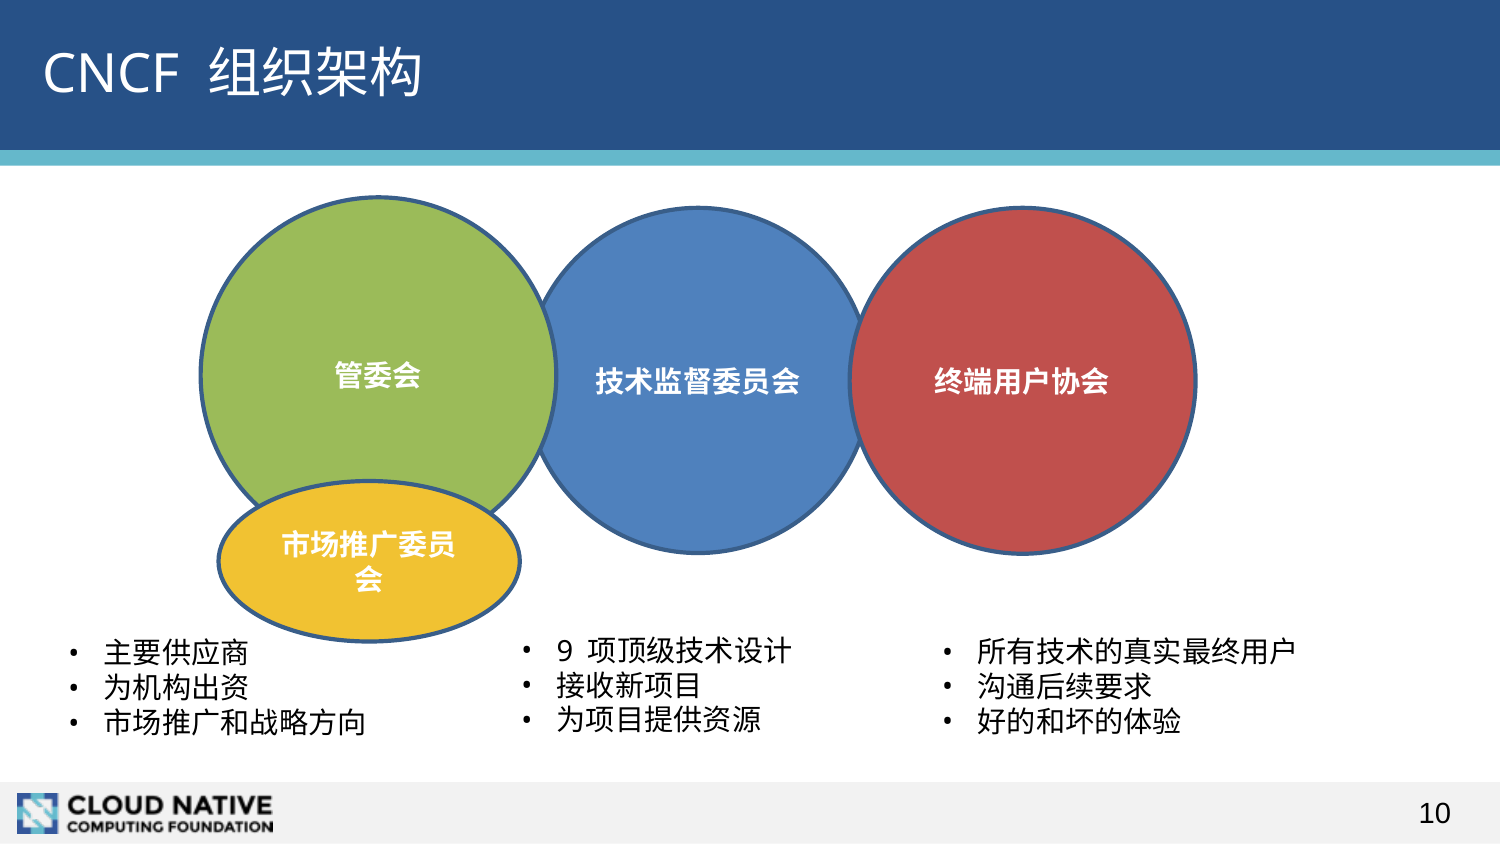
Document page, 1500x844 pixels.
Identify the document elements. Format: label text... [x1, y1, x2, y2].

text_box 技术监督委员会 [540, 207, 860, 554]
title CNCF 组织架构 [26, 15, 1464, 127]
text_box 所有技术的真实最终用户 沟通后续要求 好的和坏的体验 [930, 627, 1500, 742]
text_box 终端用户协会 [849, 207, 1196, 554]
text_box 主要供应商 为机构出资 市场推广和战略方向 [57, 629, 526, 743]
slide_number 10 [1403, 779, 1494, 844]
text_box 管委会 [200, 197, 557, 513]
picture [17, 793, 273, 834]
text_box 市场推广委员会 [218, 481, 520, 642]
text_box 9 项顶级技术设计 接收新项目 为项目提供资源 [509, 626, 958, 740]
